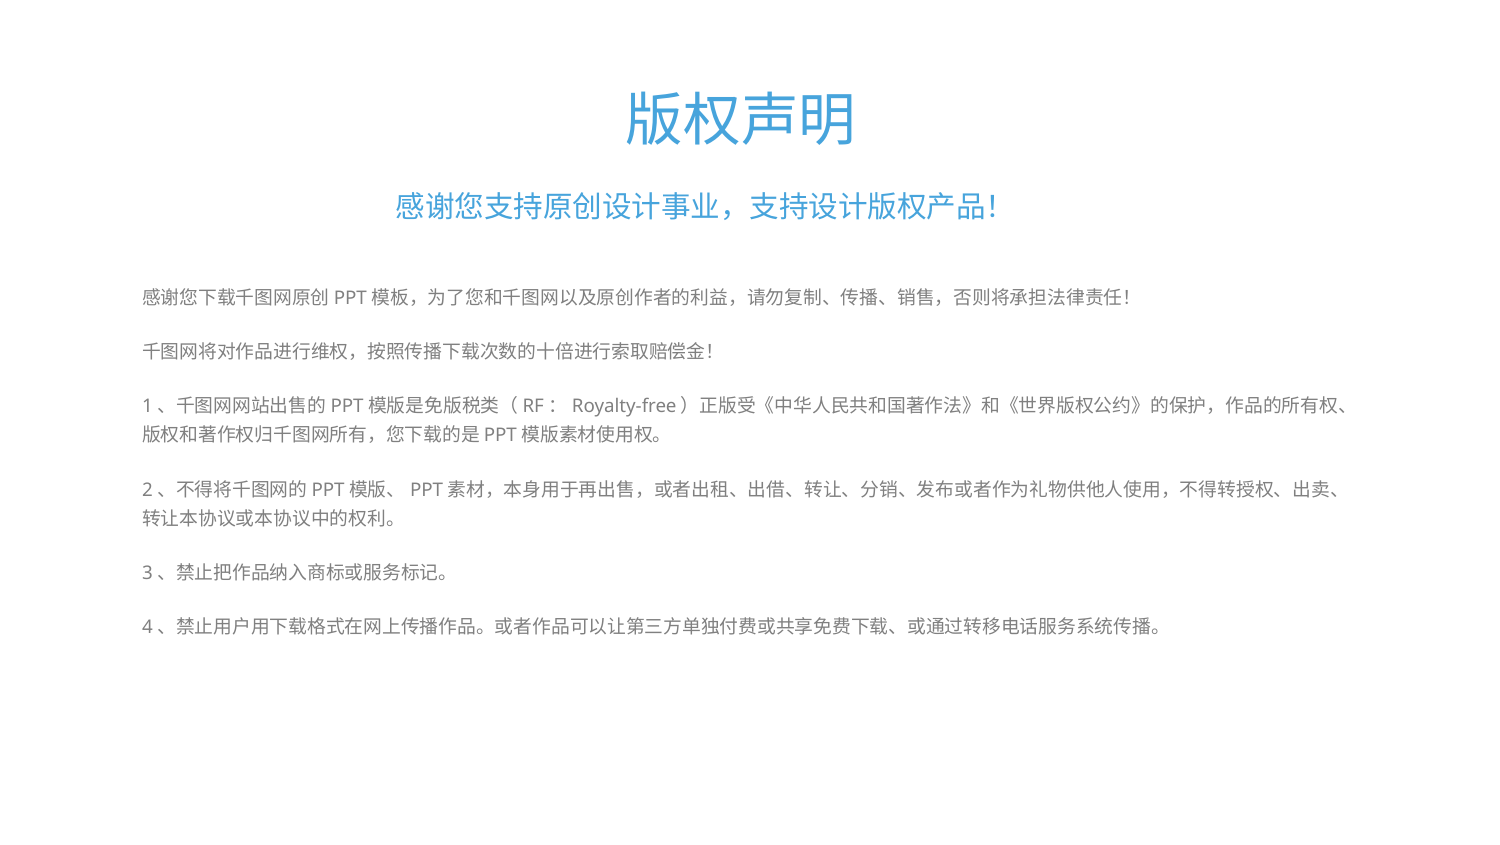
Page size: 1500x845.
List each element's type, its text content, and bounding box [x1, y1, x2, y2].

list 版权声明 [463, 76, 1019, 160]
list 感谢您支持原创设计事业，支持设计版权产品！ [301, 181, 1111, 231]
list 感谢您下载千图网原创PPT模板，为了您和千图网以及原创作者的利益，请勿复制、传播、销售，否则将承担法律责任！ 千图网将对作品进行维权，按照传播下载次数的十倍进行索取赔偿金！ 1、千图网网站出售的PPT模版是免版税类（RF：Royalty-free）正版受《中华人民共和国著作法》和《世界版权公约》的保护，作品的所有权、版权和著作权归千图网所有，您下载的是PPT模版素材使用权。 2、不得将千图网的PPT模版、PPT素材，本身用于再出售，或者出租、出借、转让、分销、发布或者作为礼物供他人使用，不得转授权、出卖、转让本协议或本协议中的权利。 3、禁止把作品纳入商标或服务标记。 4、禁止用户用下载格式在网上传播作品。或者作品可以让第三方单独付费或共享免费下载、或通过转移电话服务系统传播。 [142, 278, 1353, 773]
